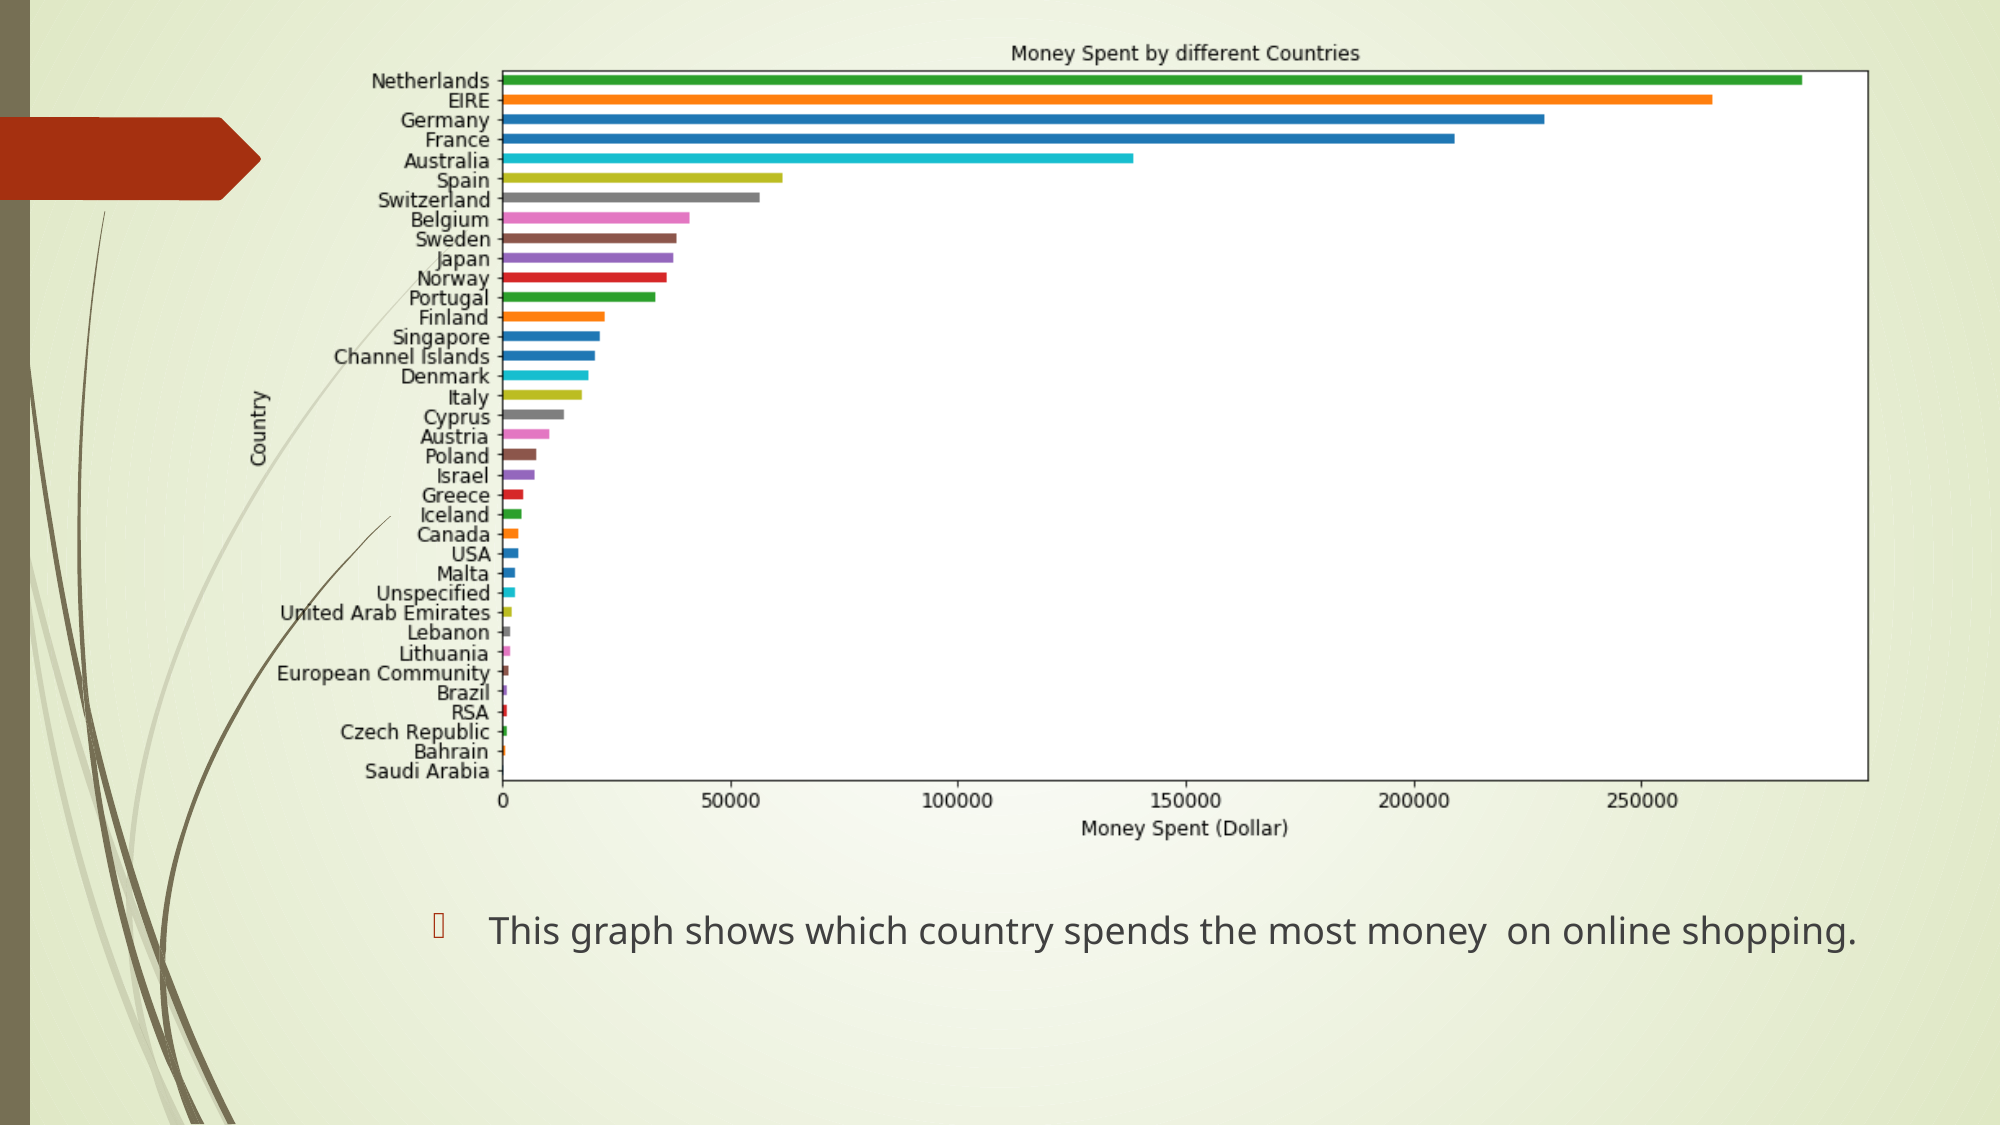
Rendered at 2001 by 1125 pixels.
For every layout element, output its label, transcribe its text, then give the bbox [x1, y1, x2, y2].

list This graph shows which country spends the most money on online shopping. [424, 899, 1888, 1037]
picture [237, 32, 1884, 852]
